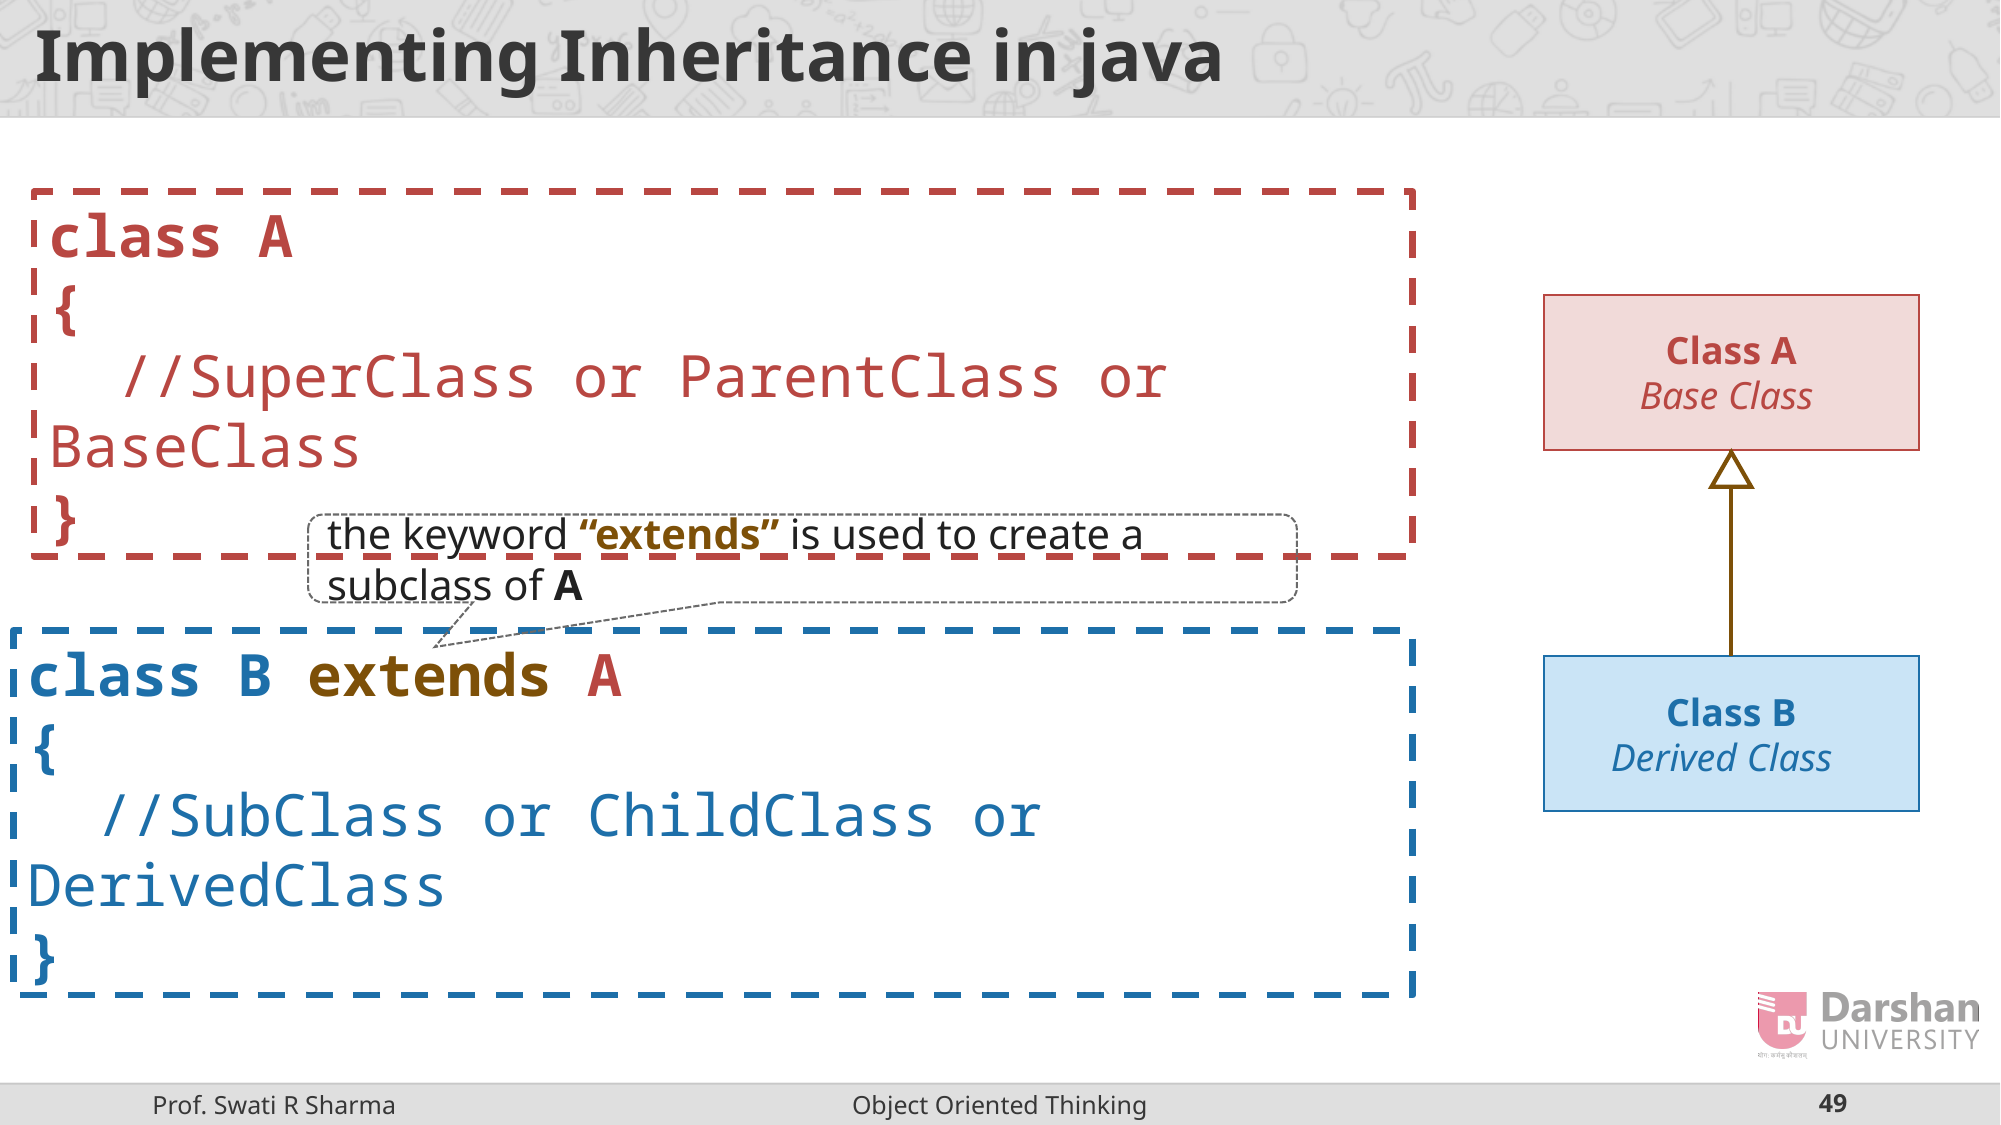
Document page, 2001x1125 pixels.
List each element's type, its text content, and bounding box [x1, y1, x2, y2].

title Implementing Inheritance in java [0, 0, 2000, 117]
text_box A [1758, 992, 1979, 1059]
text_box [1732, 451, 1753, 488]
text_box Class B Derived Class [1543, 655, 1920, 812]
text_box class A { //SuperClass or ParentClass or BaseClass } [33, 191, 1413, 557]
text_box the keyword “extends” is used to create a subclass of A [307, 513, 1298, 649]
text_box class B extends A { //SubClass or ChildClass or DerivedClass } [13, 630, 1413, 996]
text_box [1709, 450, 1731, 488]
text_box Class A Base Class [1543, 294, 1920, 451]
